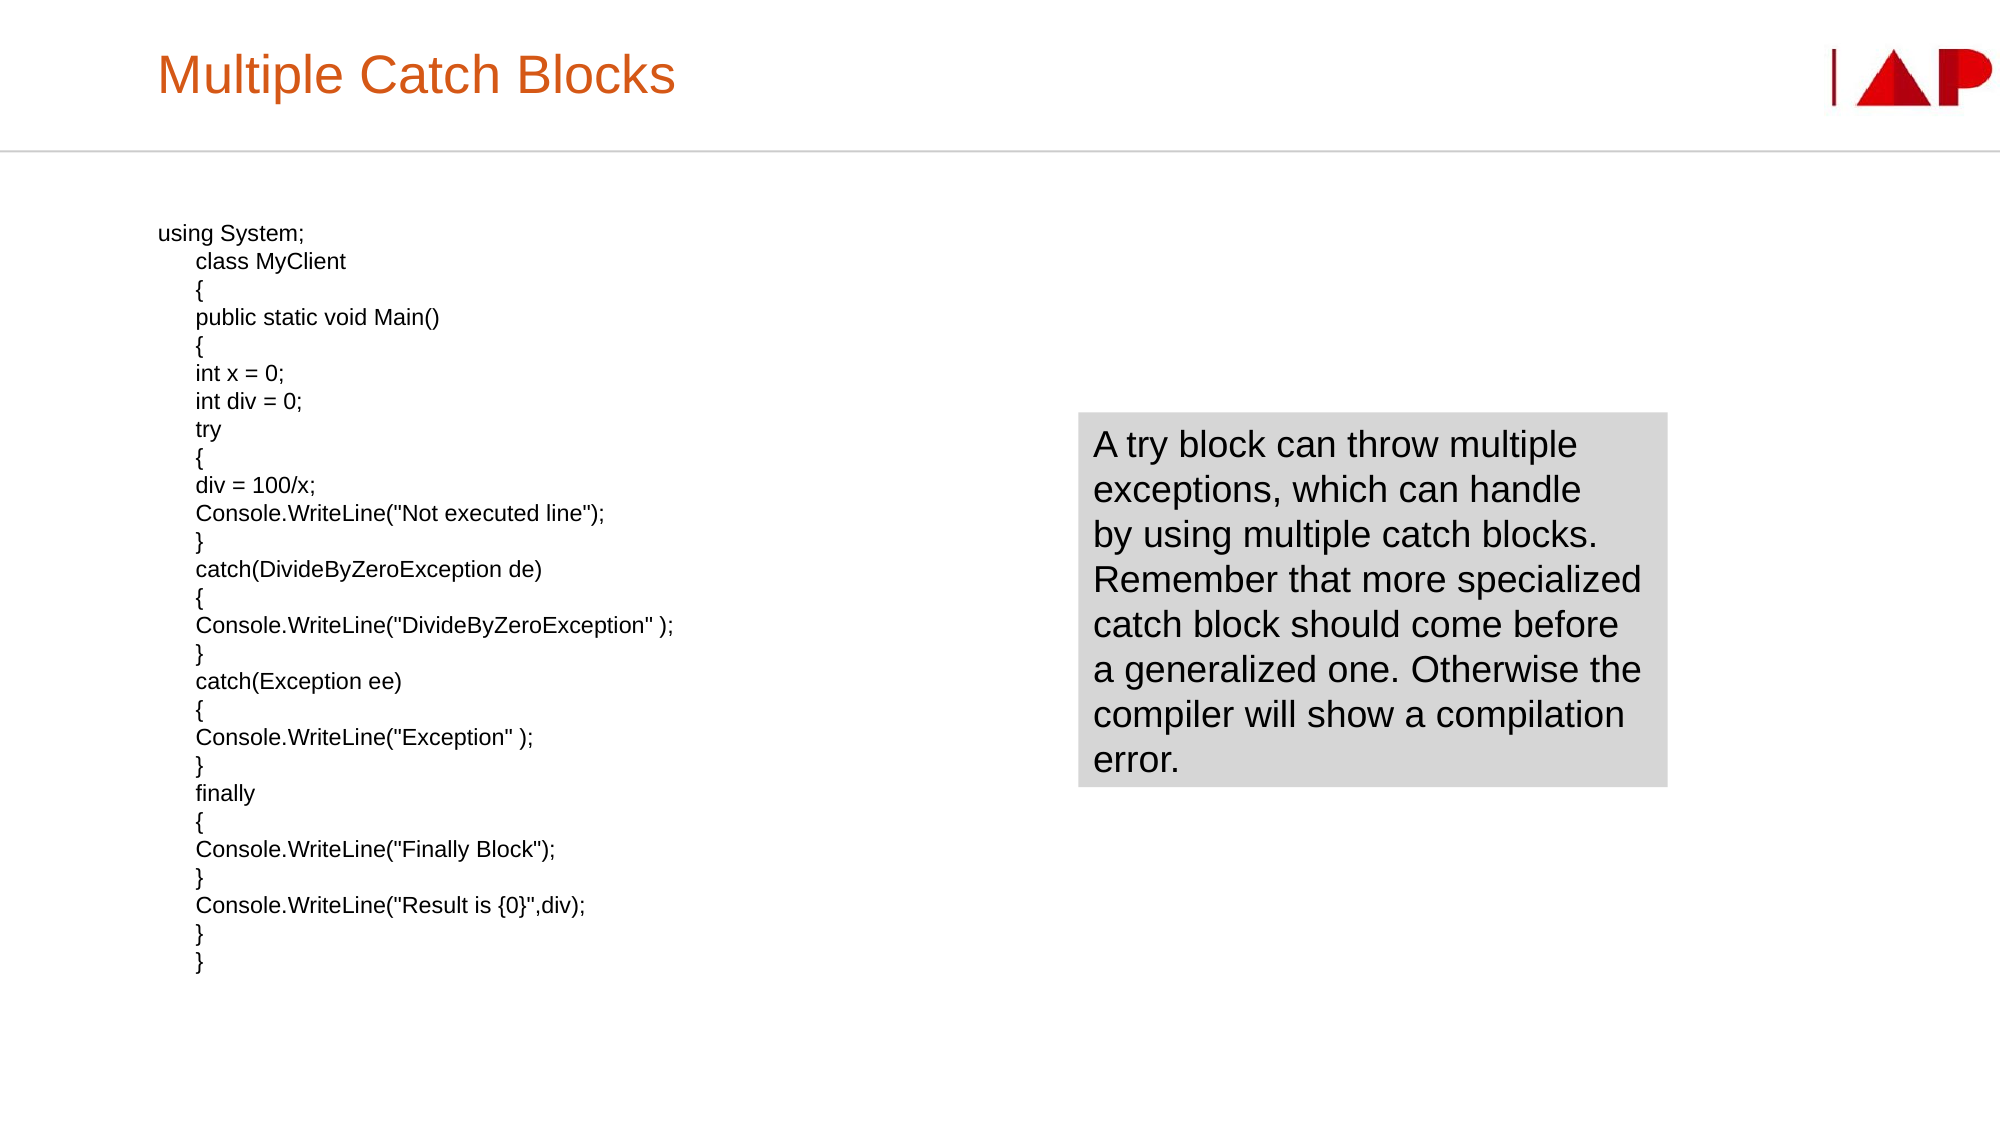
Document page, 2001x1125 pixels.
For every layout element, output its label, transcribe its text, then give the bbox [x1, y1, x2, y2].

title Multiple Catch Blocks [157, 0, 1843, 152]
picture [1843, 10, 2000, 142]
list using System; class MyClient { public static void Main() { int x = 0; int div = 0; try { div = 100/x; Console.WriteLine("Not executed line"); } catch(DivideByZeroException de) { Console.WriteLine("DivideByZeroException" ); } catch(Exception ee) { Console.WriteLine("Exception" ); } finally { Console.WriteLine("Finally Block"); } Console.WriteLine("Result is {0}",div); } } [157, 217, 1955, 1023]
text_box A try block can throw multiple exceptions, which can handle by using multiple catch blocks. Remember that more specialized catch block should come before a generalized one. Otherwise the compiler will show a compilation error. [1078, 412, 1668, 788]
